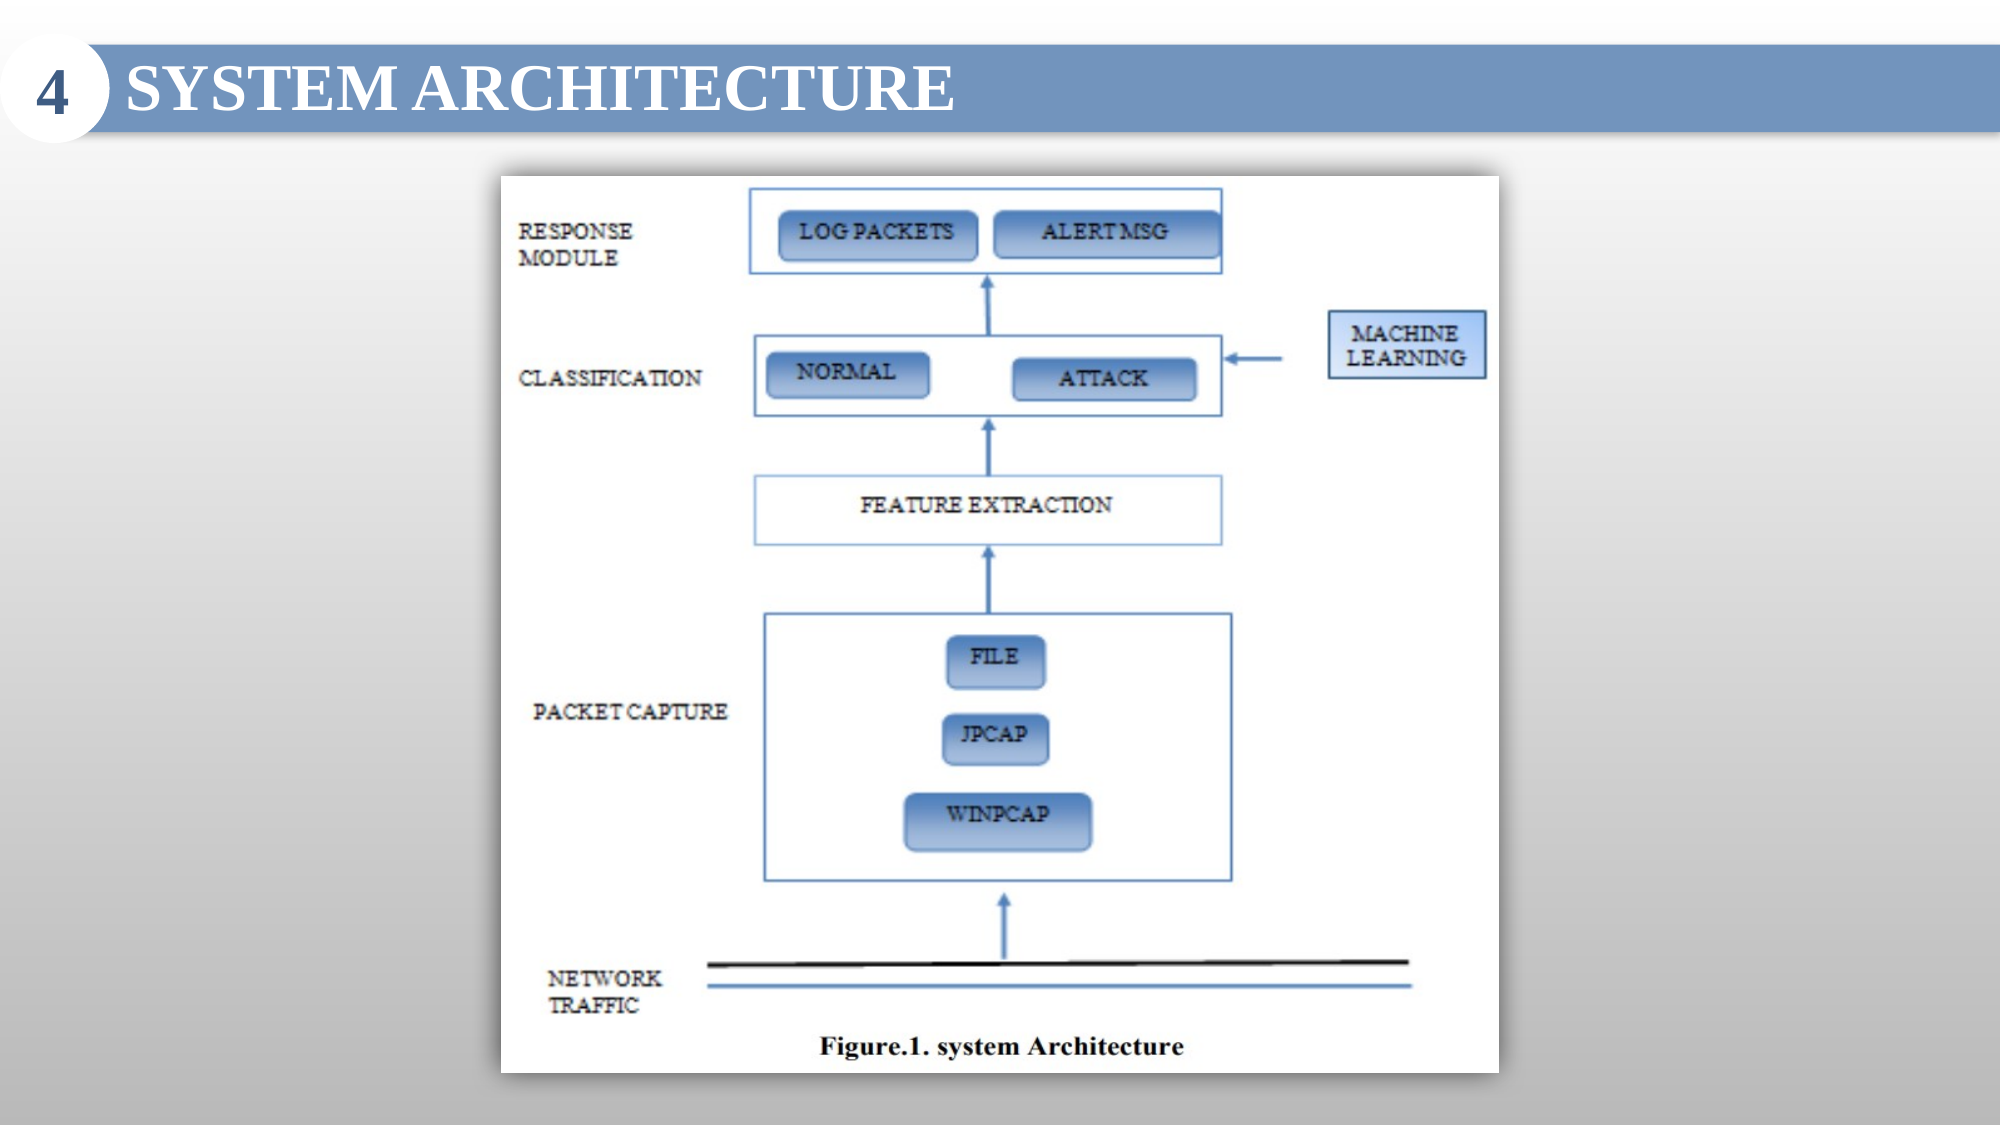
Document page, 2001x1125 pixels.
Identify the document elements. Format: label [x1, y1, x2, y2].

picture [501, 176, 1499, 1073]
text_box [0, 0, 2000, 177]
